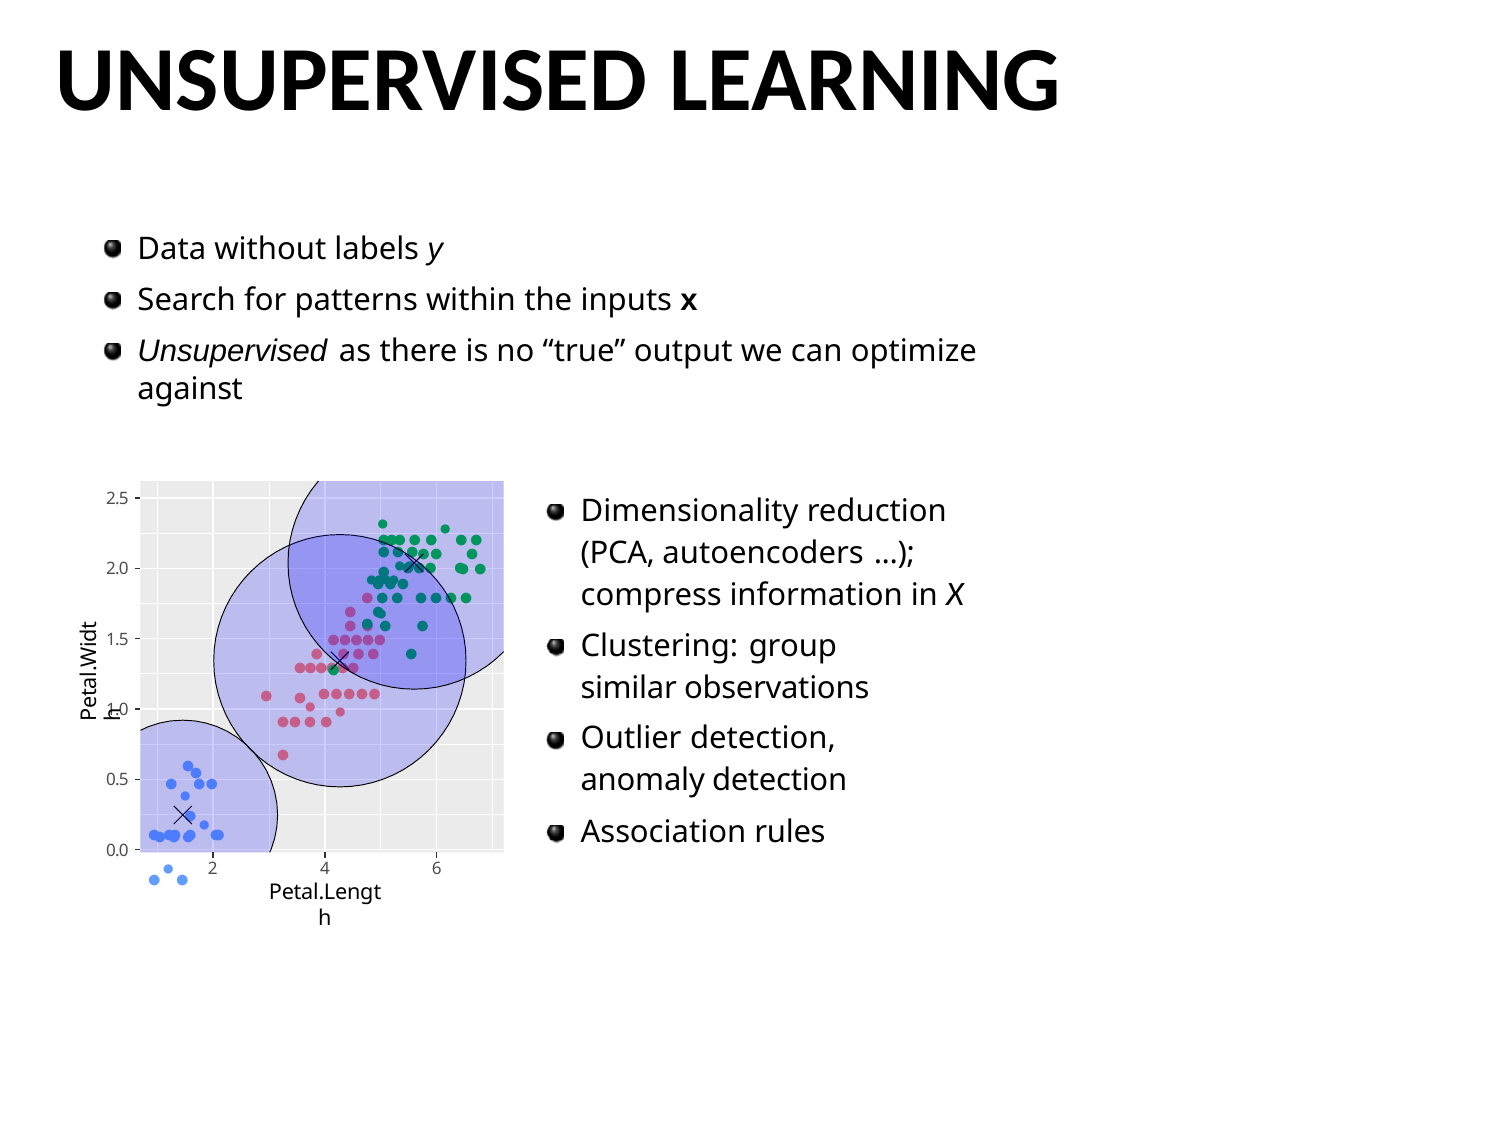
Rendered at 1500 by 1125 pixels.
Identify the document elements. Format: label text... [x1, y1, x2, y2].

text_box 1.0 [103, 694, 132, 719]
picture [545, 825, 564, 844]
picture [545, 639, 564, 658]
text_box Dimensionality reduction (PCA, autoencoders ...); compress information in X Clustering: group similar observations Outlier detection, anomaly detection Association rules [577, 483, 1015, 849]
text_box 2 [204, 863, 221, 879]
text_box 1.5 [103, 624, 132, 649]
text_box 0.5 [103, 764, 132, 789]
text_box 2.5 [103, 483, 133, 508]
text_box 2.0 [103, 553, 132, 579]
text_box Data without labels y Search for patterns within the inputs x Unsupervised as there is no “true” output we can optimize against [134, 211, 1049, 406]
picture [545, 503, 564, 522]
text_box 0.0 [103, 835, 134, 860]
title UNSUPERVISED LEARNING [52, 14, 1448, 207]
text_box Petal.Width [76, 609, 102, 725]
picture [545, 732, 564, 751]
text_box 6 [428, 863, 445, 879]
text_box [139, 480, 505, 854]
picture [102, 240, 121, 259]
picture [102, 343, 121, 362]
text_box 4 Petal.Length [258, 863, 386, 930]
text_box ●●●●●●●●●● [137, 862, 227, 895]
picture [102, 291, 121, 311]
